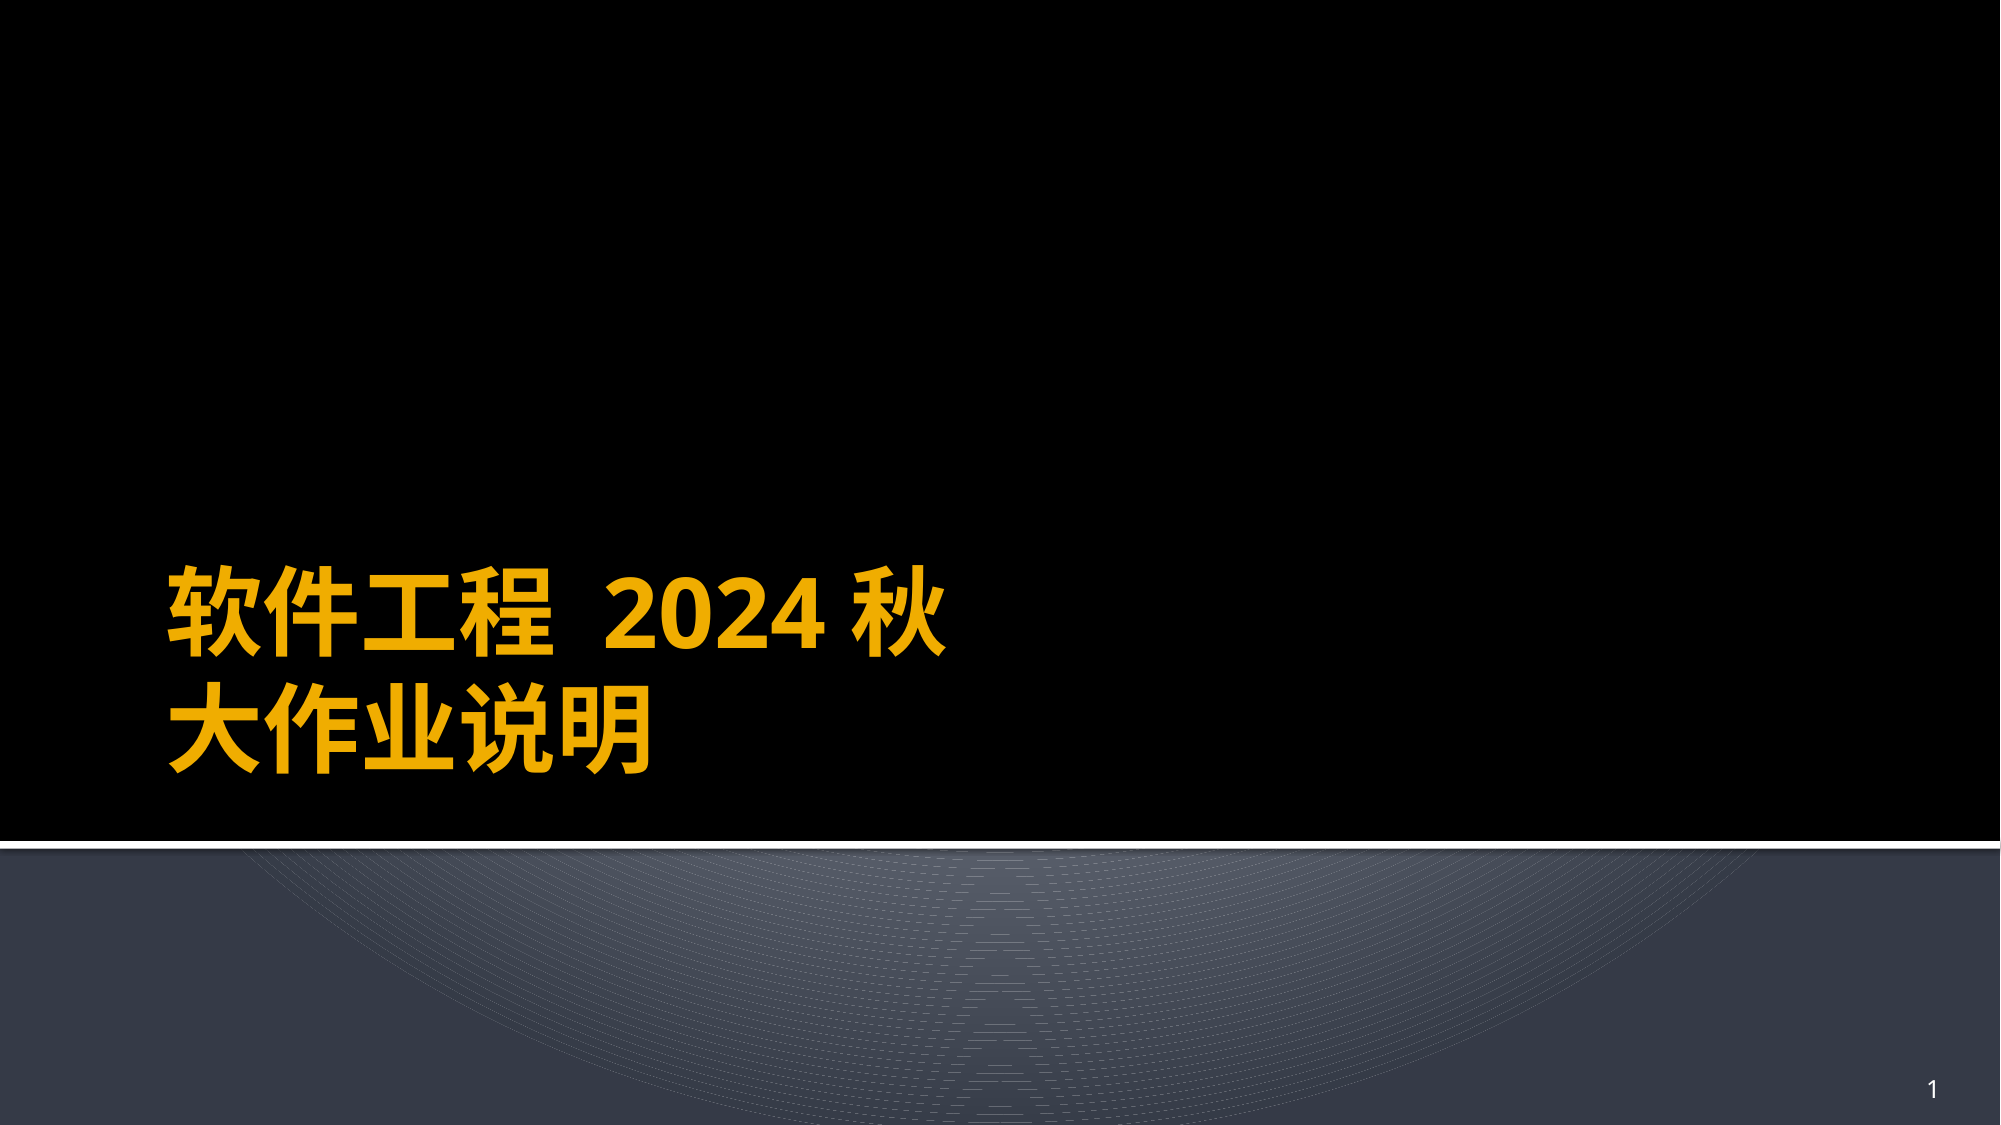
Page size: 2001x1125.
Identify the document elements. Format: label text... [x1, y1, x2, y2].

slide_number 1 [1794, 1062, 1955, 1108]
title 软件工程 2024秋 大作业说明 [150, 550, 1917, 825]
